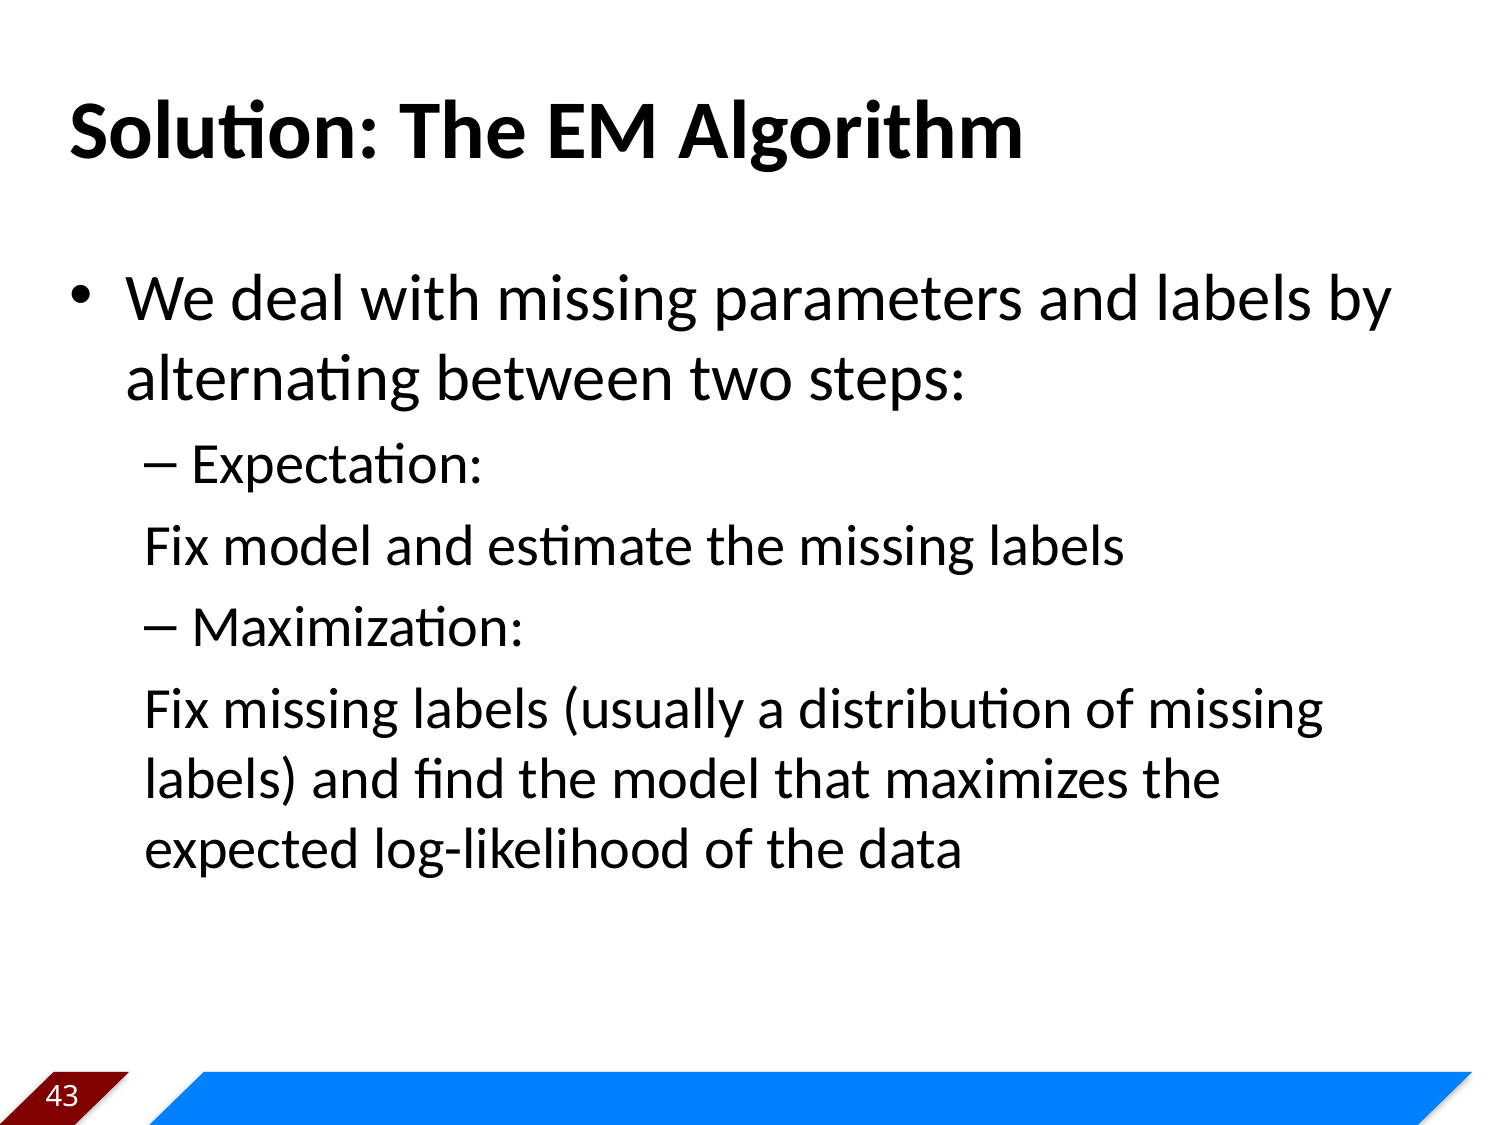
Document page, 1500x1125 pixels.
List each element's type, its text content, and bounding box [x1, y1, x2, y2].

title Solution: The EM Algorithm [54, 67, 1459, 184]
list We deal with missing parameters and labels by alternating between two steps: Expectation: Fix model and estimate the missing labels Maximization: Fix missing labels (usually a distribution of missing labels) and find the model that maximizes the expected log-likelihood of the data [54, 246, 1455, 1019]
